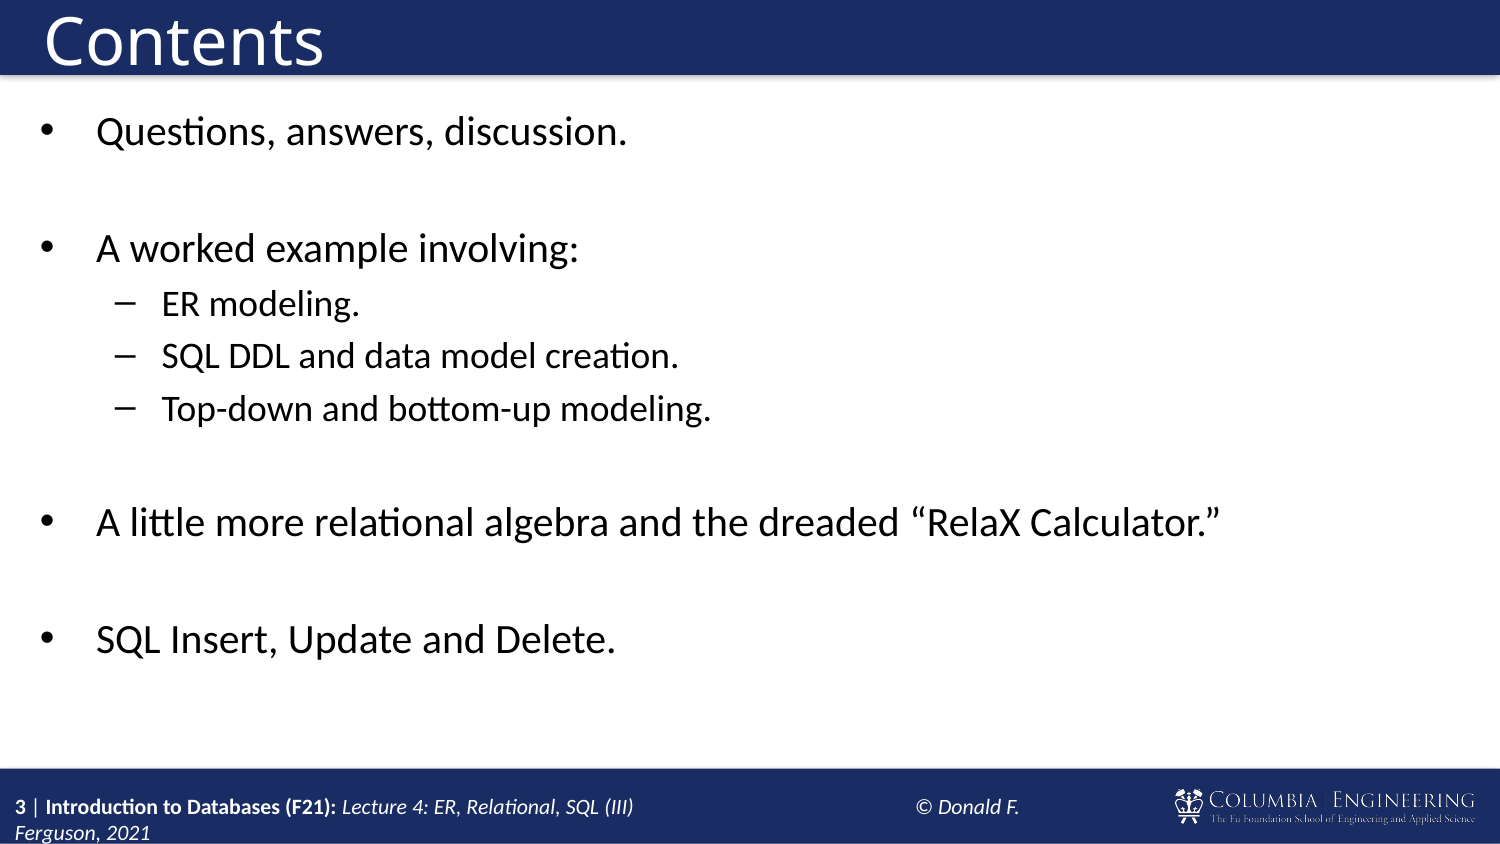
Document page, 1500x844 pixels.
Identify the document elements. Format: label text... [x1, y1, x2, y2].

title Contents [28, 0, 1450, 73]
list Questions, answers, discussion. A worked example involving: ER modeling. SQL DDL and data model creation. Top-down and bottom-up modeling. A little more relational algebra and the dreaded “RelaX Calculator.” SQL Insert, Update and Delete. [24, 96, 1475, 760]
